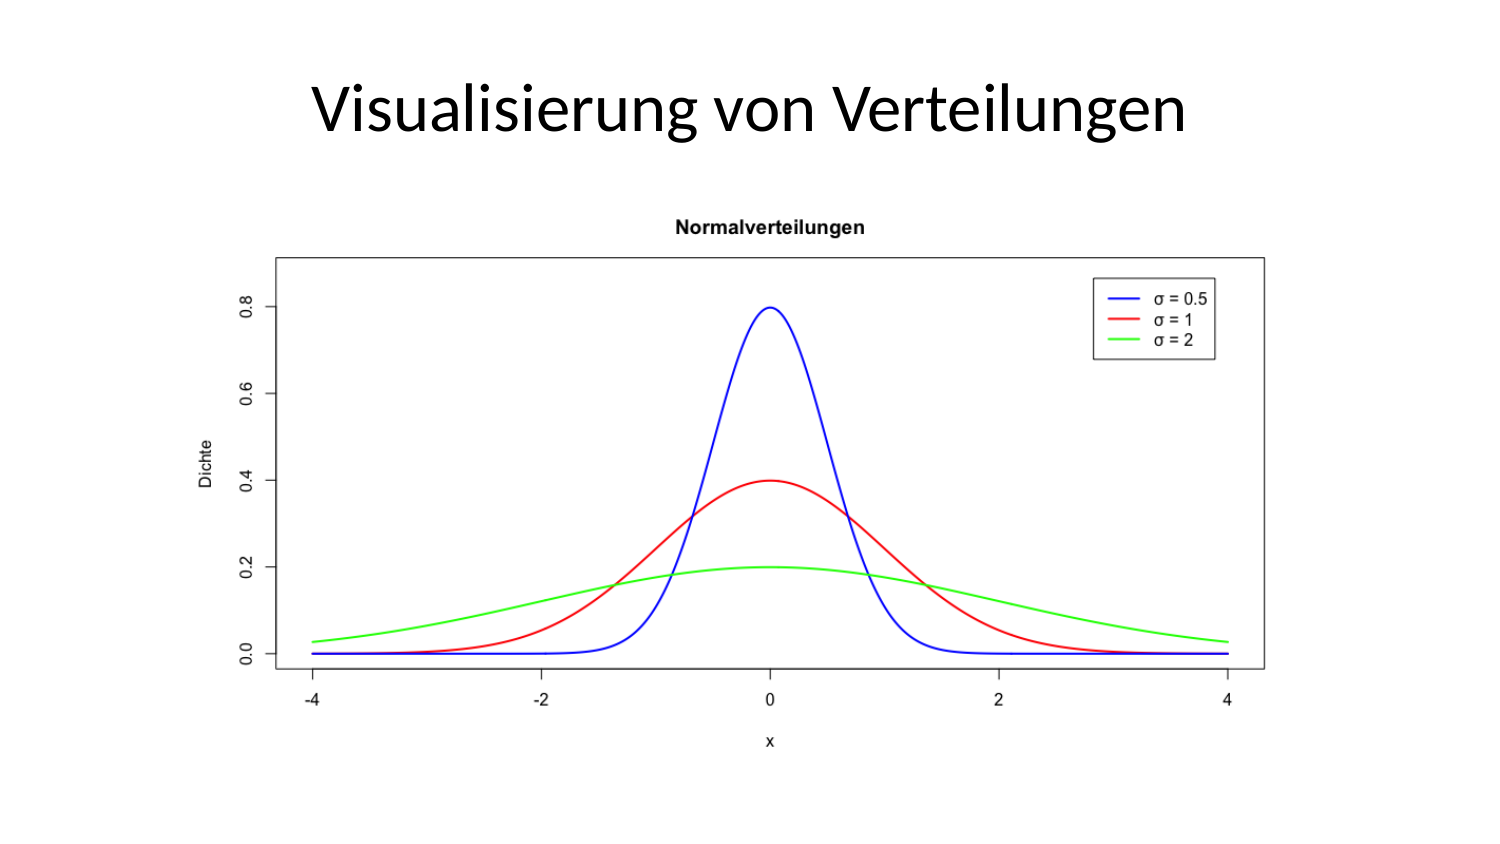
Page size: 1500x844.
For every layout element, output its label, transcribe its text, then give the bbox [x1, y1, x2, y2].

picture [193, 195, 1307, 753]
title Visualisierung von Verteilungen [75, 33, 1425, 175]
